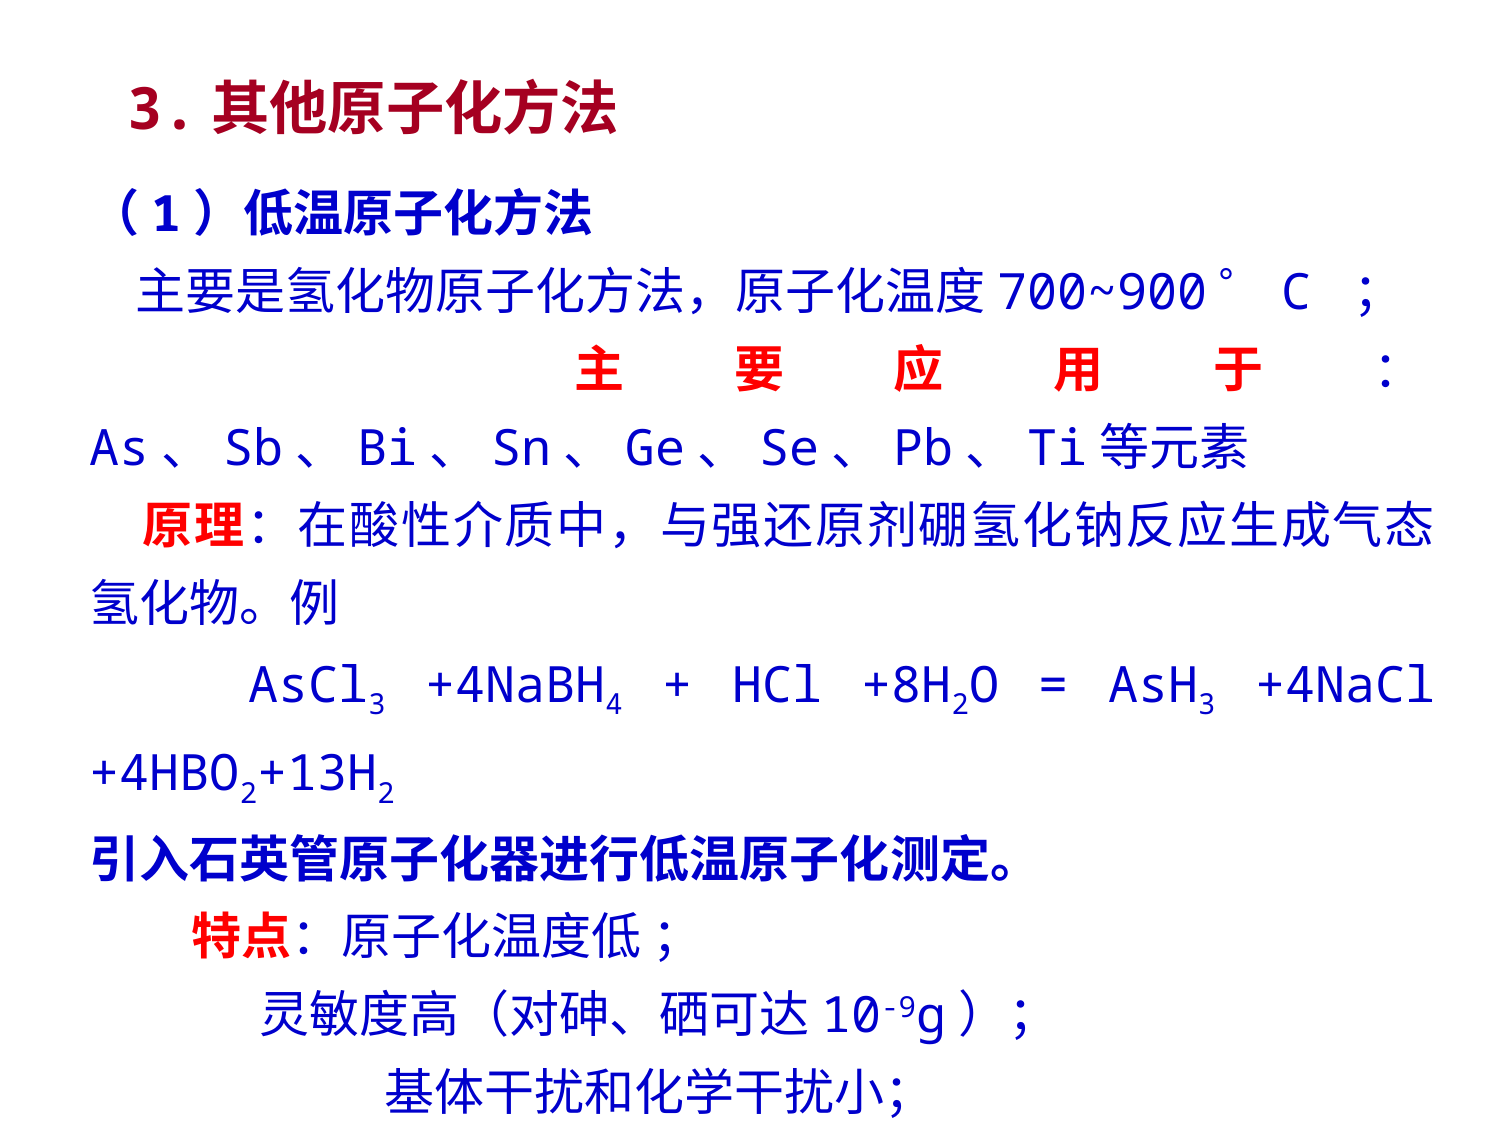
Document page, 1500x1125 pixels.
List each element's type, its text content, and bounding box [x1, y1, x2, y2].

text_box （1）低温原子化方法 主要是氢化物原子化方法，原子化温度700~900゜C ； 主要应用于：As、Sb、Bi、Sn、Ge、Se、Pb、Ti等元素 原理：在酸性介质中，与强还原剂硼氢化钠反应生成气态氢化物。例 AsCl3 +4NaBH4 + HCl +8H2O = AsH3 +4NaCl +4HBO2+13H2 引入石英管原子化器进行低温原子化测定。 特点：原子化温度低 ； 灵敏度高（对砷、硒可达10-9g）； 基体干扰和化学干扰小； [75, 162, 1450, 1125]
title 3.其他原子化方法 [112, 62, 800, 150]
